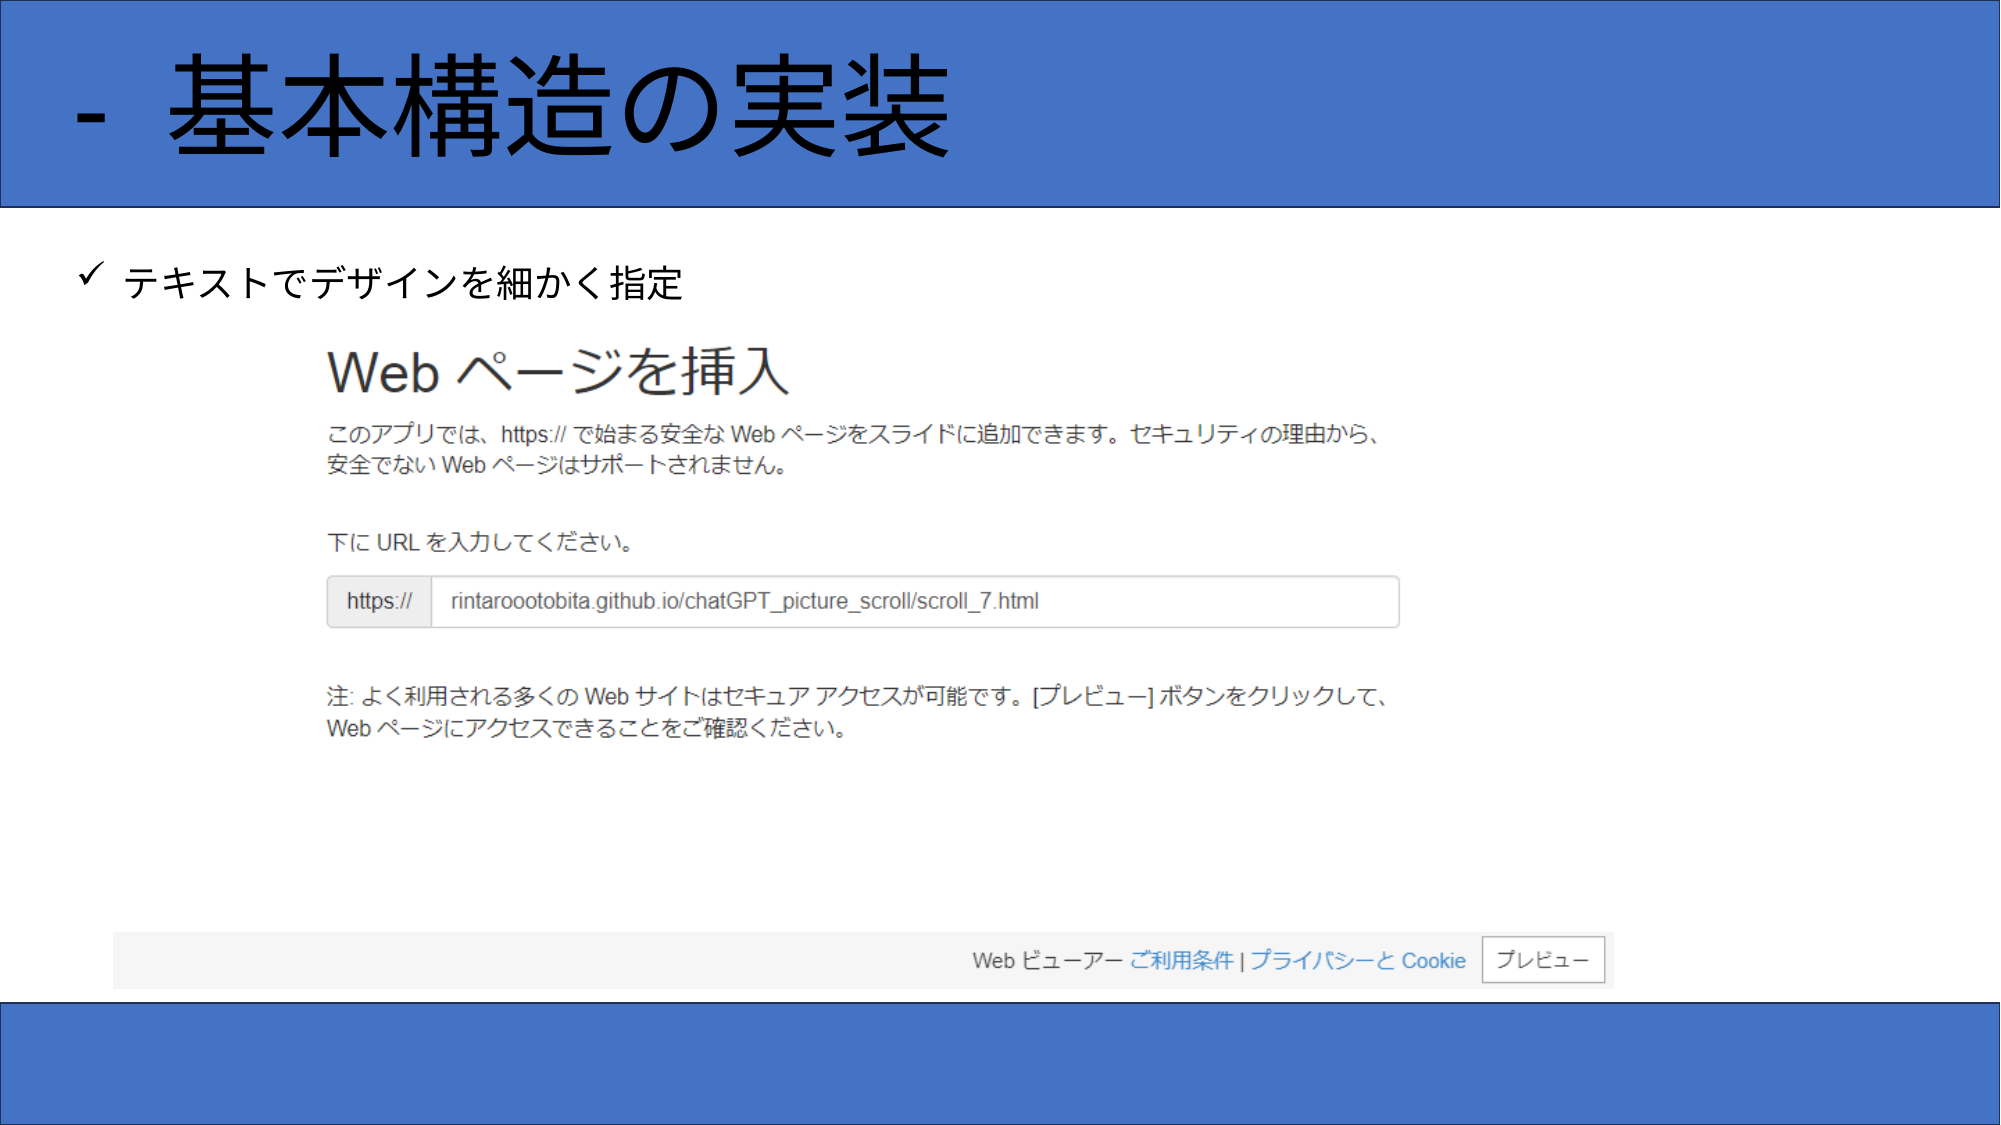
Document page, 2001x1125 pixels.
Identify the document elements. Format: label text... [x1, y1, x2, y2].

text_box [0, 1002, 2000, 1125]
text_box - 基本構造の実装 [0, 0, 2000, 208]
text_box テキストでデザインを細かく指定 [61, 252, 1687, 312]
picture [113, 312, 1614, 989]
